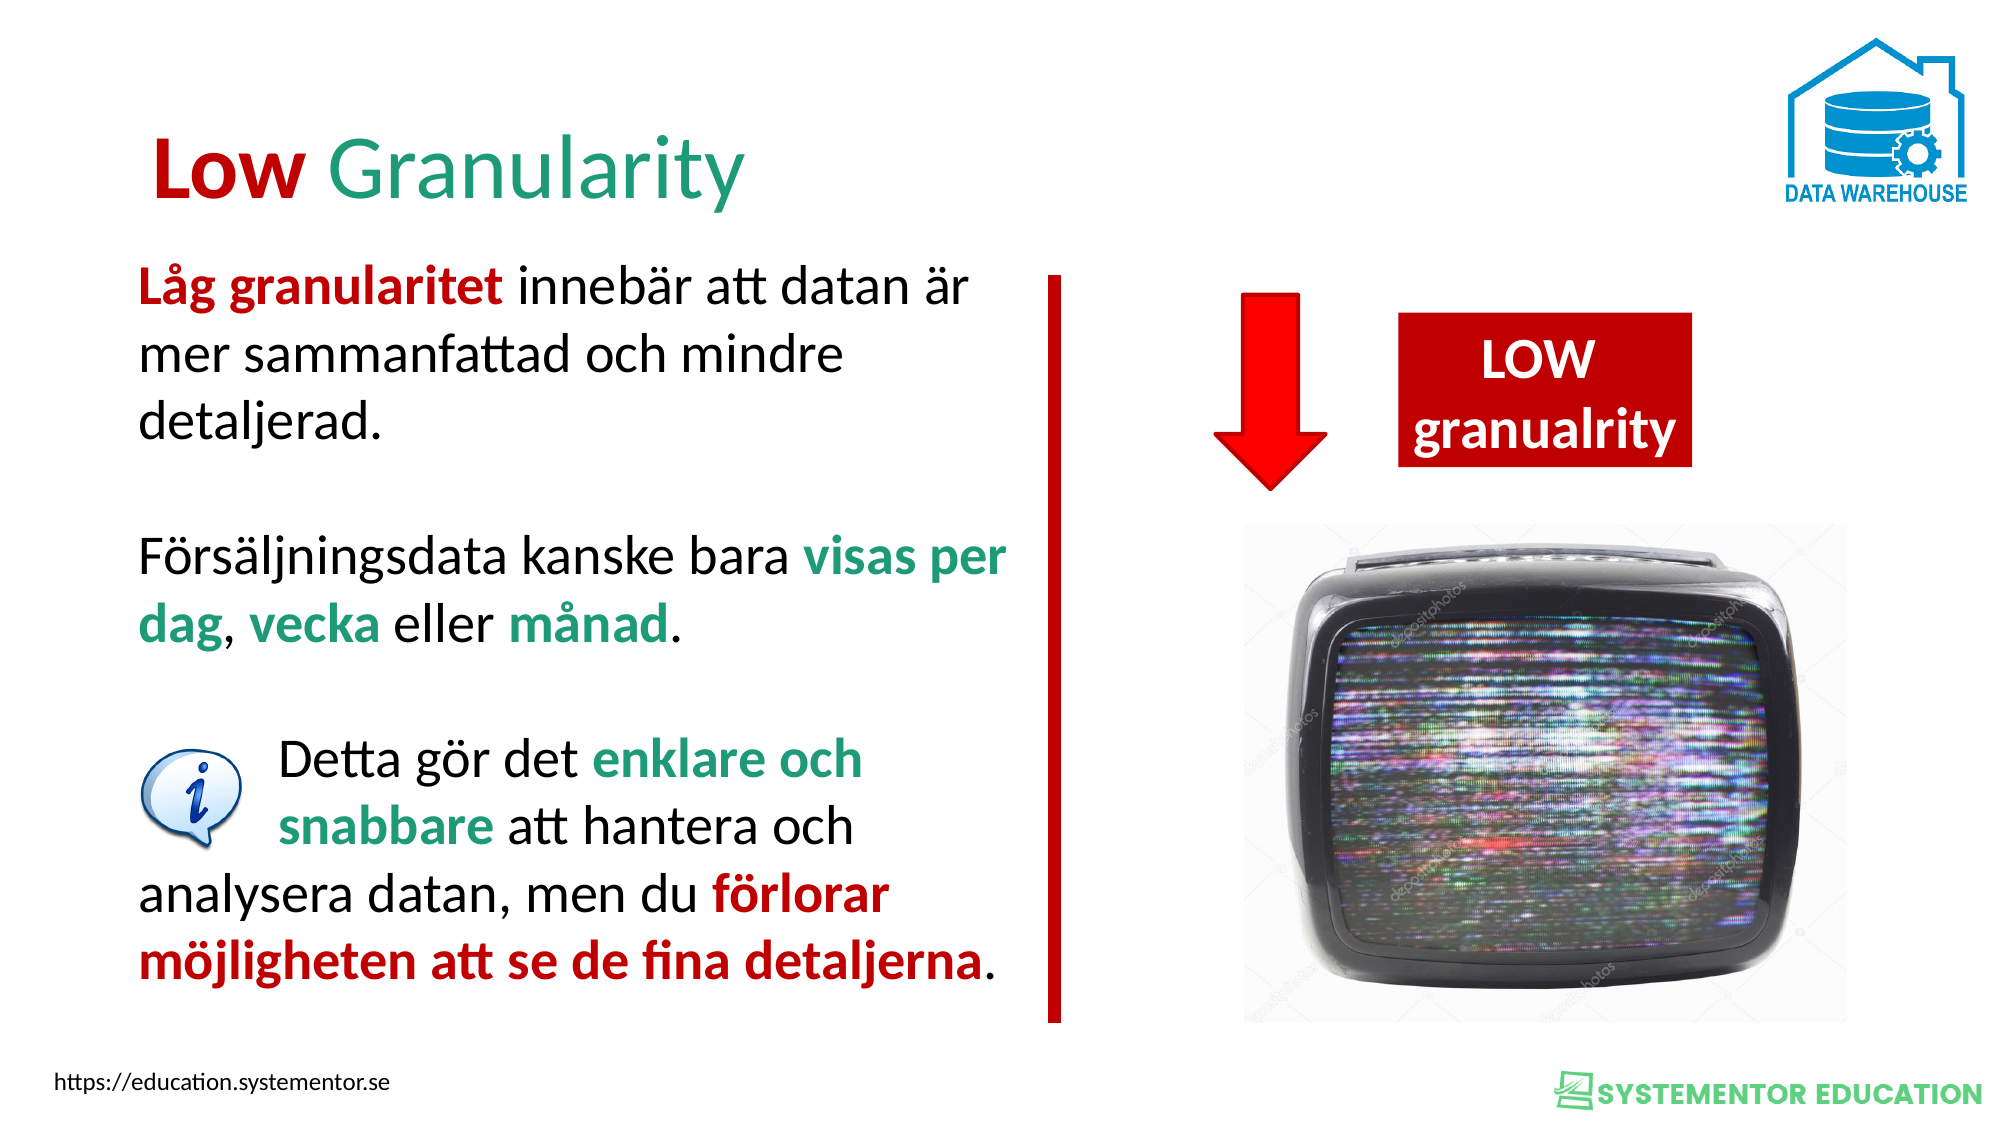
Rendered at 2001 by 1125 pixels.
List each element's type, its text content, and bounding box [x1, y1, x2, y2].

picture [1243, 524, 1847, 1023]
text_box Low Granularity [137, 59, 1863, 278]
text_box LOW granualrity [1398, 312, 1693, 468]
text_box https://education.systementor.se [38, 1058, 625, 1104]
text_box [1213, 292, 1328, 492]
text_box Låg granularitet innebär att datan är mer sammanfattad och mindre detaljerad. Försäljningsdata kanske bara visas per dag, vecka eller månad. Detta gör det enklare och snabbare att hantera och analysera datan, men du förlorar möjligheten att se de fina detaljerna. [118, 238, 1056, 1058]
picture [1545, 1057, 1996, 1125]
picture [132, 741, 250, 859]
picture [1752, 0, 2000, 248]
